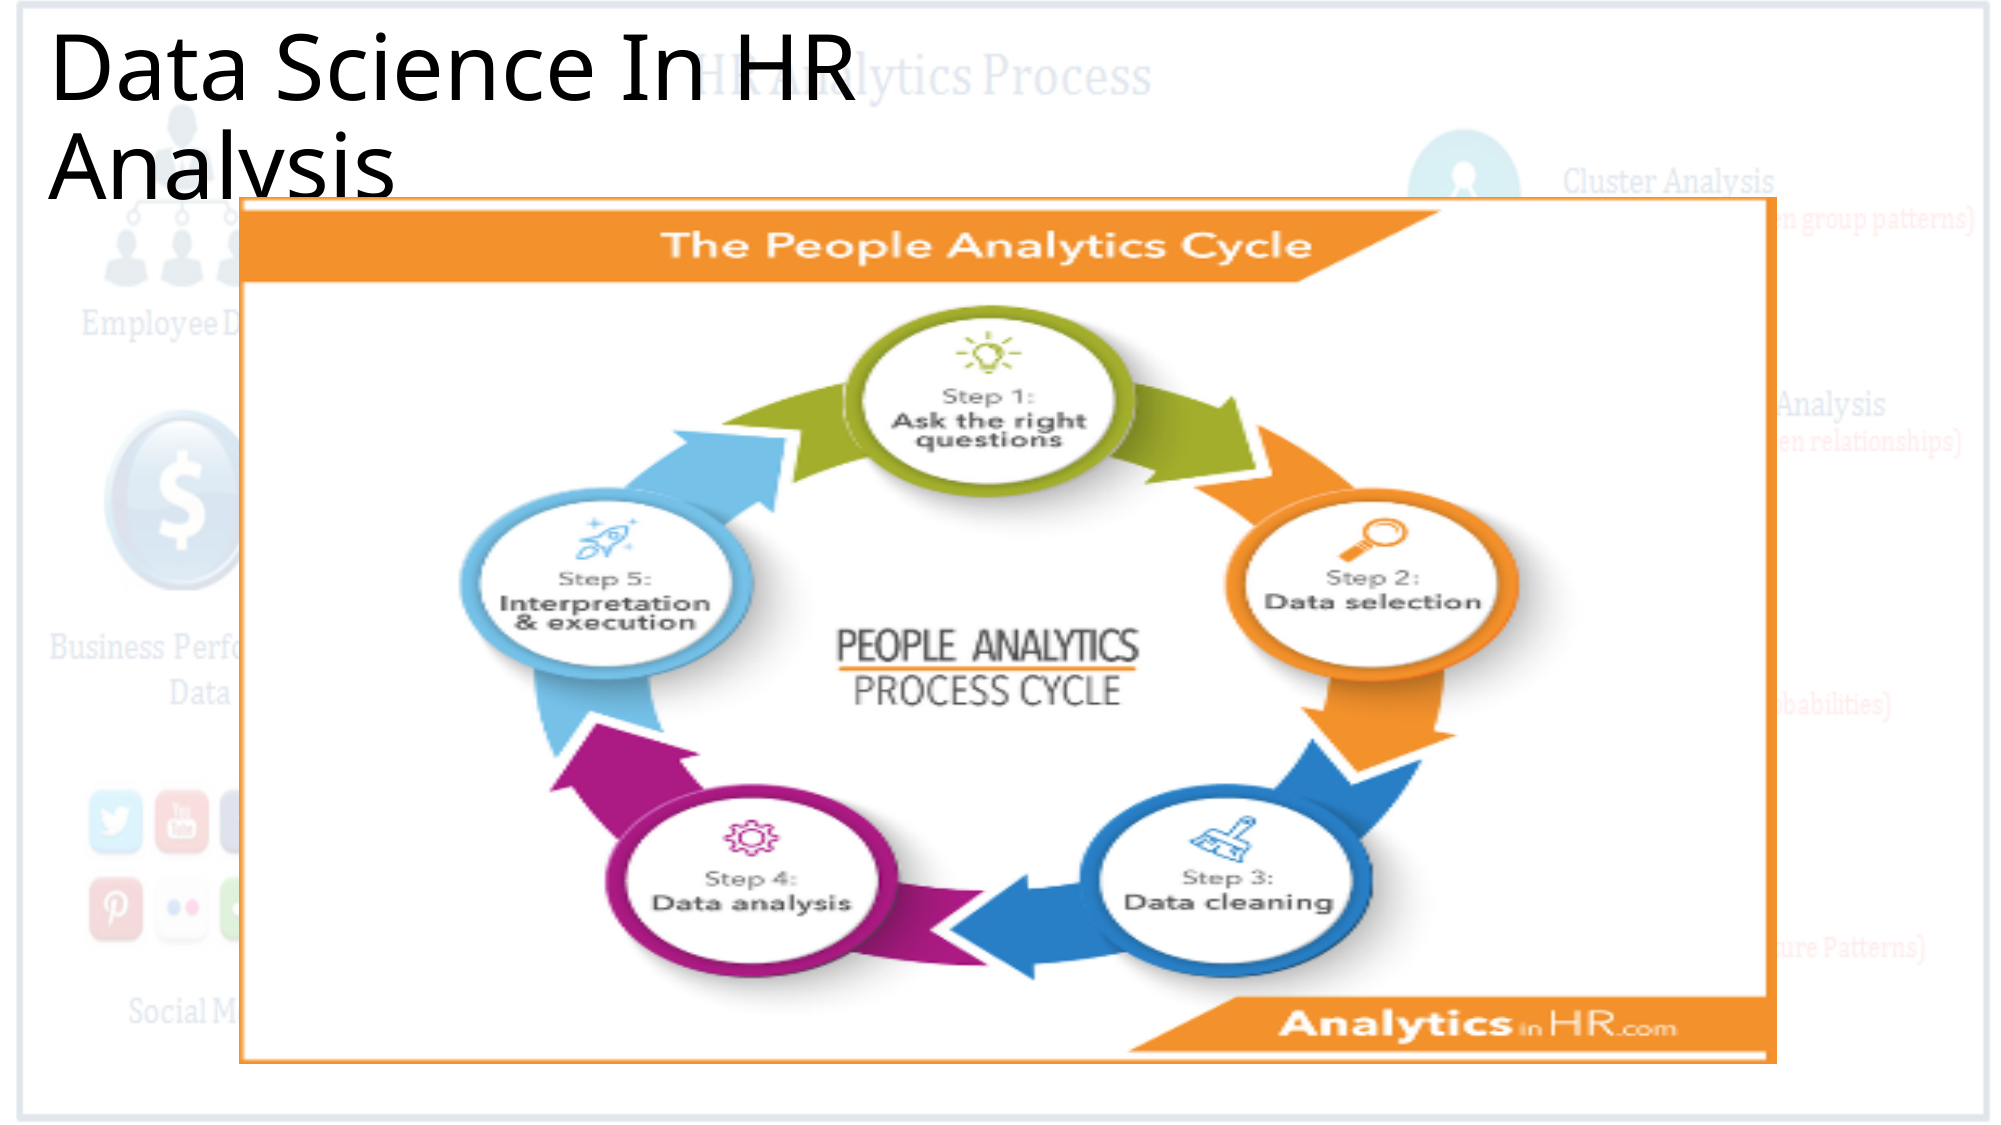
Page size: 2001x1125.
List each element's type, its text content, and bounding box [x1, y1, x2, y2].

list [239, 197, 1777, 1064]
title Data Science In HR Analysis [33, 0, 1189, 242]
